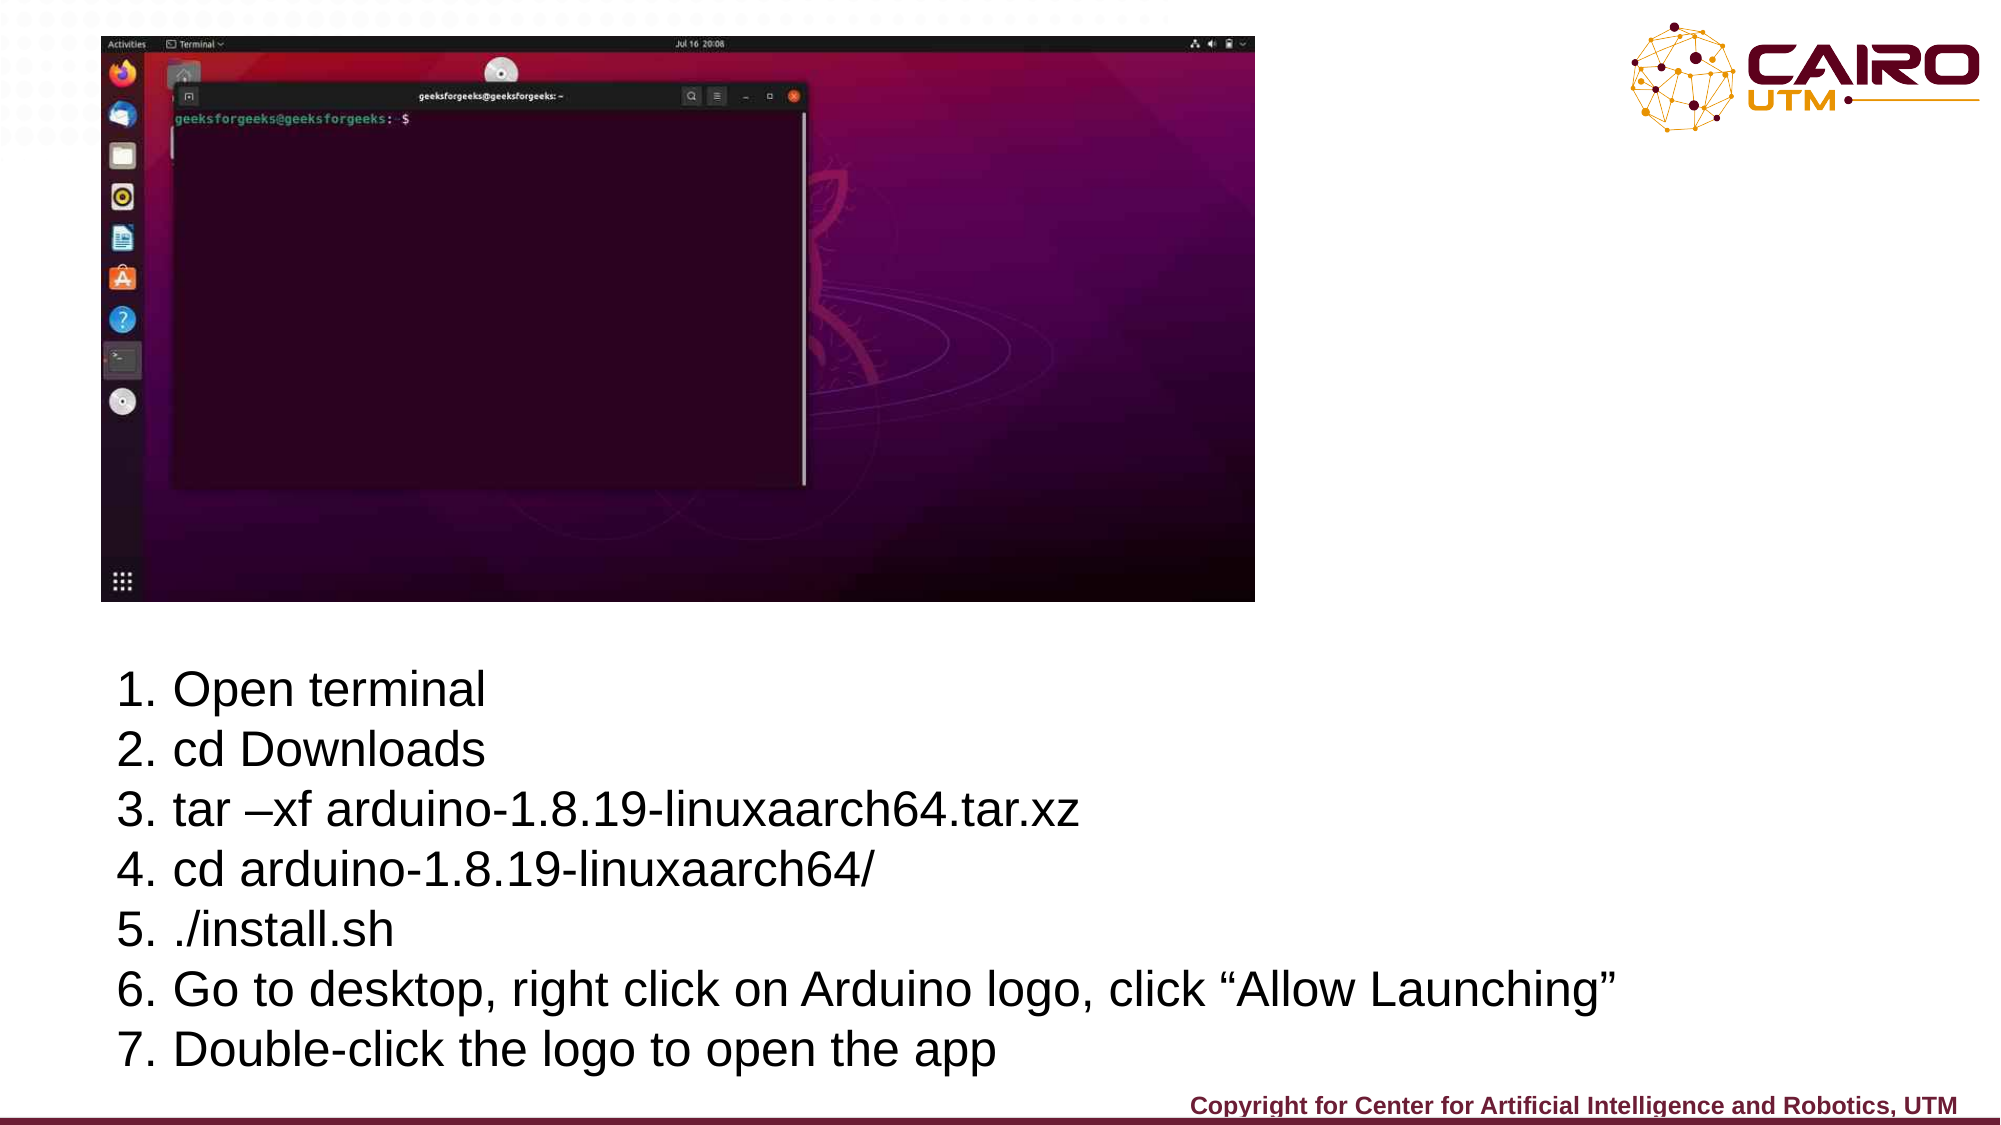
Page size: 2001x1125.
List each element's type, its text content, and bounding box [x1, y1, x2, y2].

text_box Open terminal cd Downloads tar –xf arduino-1.8.19-linuxaarch64.tar.xz cd arduino-1.8.19-linuxaarch64/ ./install.sh Go to desktop, right click on Arduino logo, click “Allow Launching” Double-click the logo to open the app [101, 649, 1743, 1084]
picture [1592, 0, 2001, 164]
picture [1, 0, 1255, 602]
